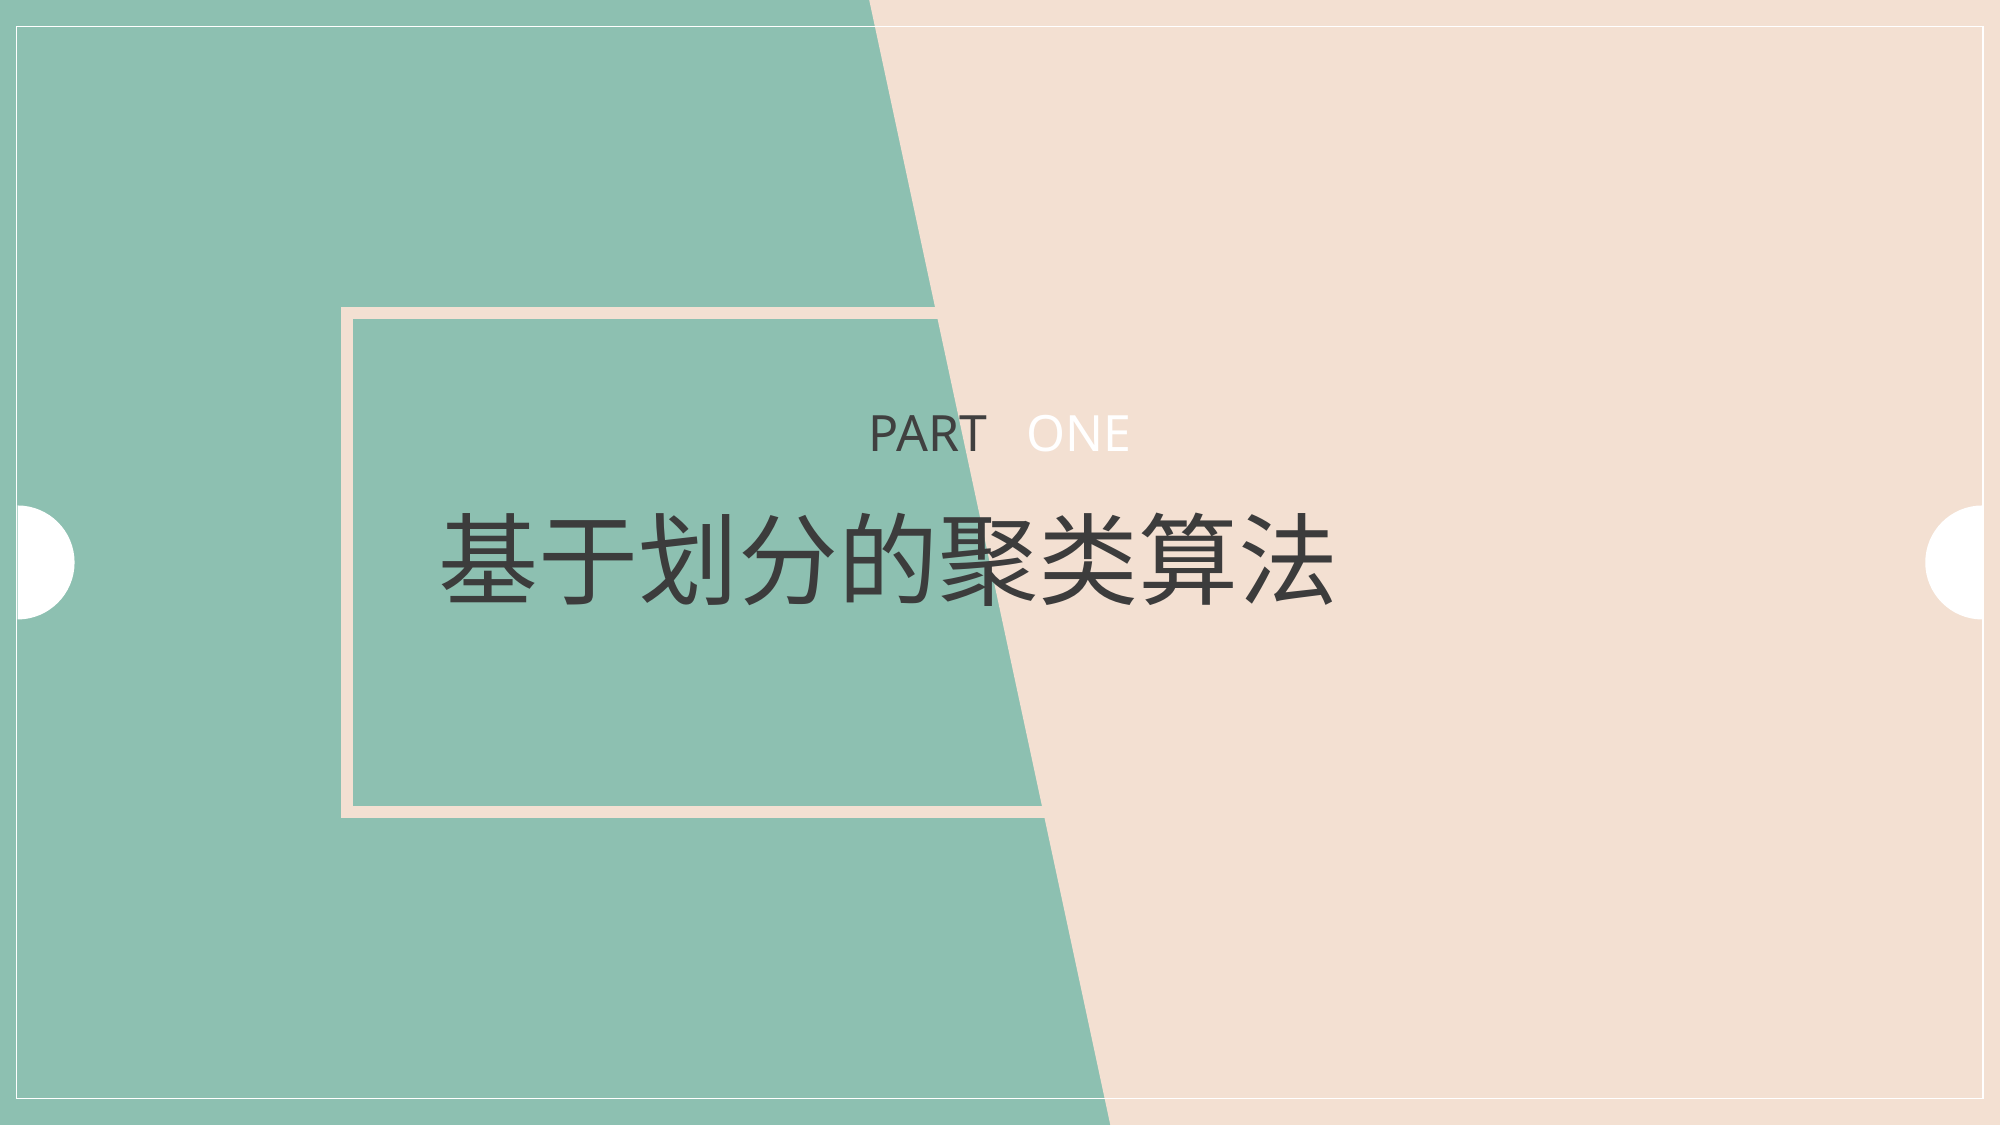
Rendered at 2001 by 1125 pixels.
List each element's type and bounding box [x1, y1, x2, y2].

text_box [0, 0, 1109, 1125]
text_box [1924, 504, 1984, 621]
text_box [16, 504, 76, 621]
text_box [16, 25, 1984, 1100]
text_box [868, 0, 2000, 1125]
